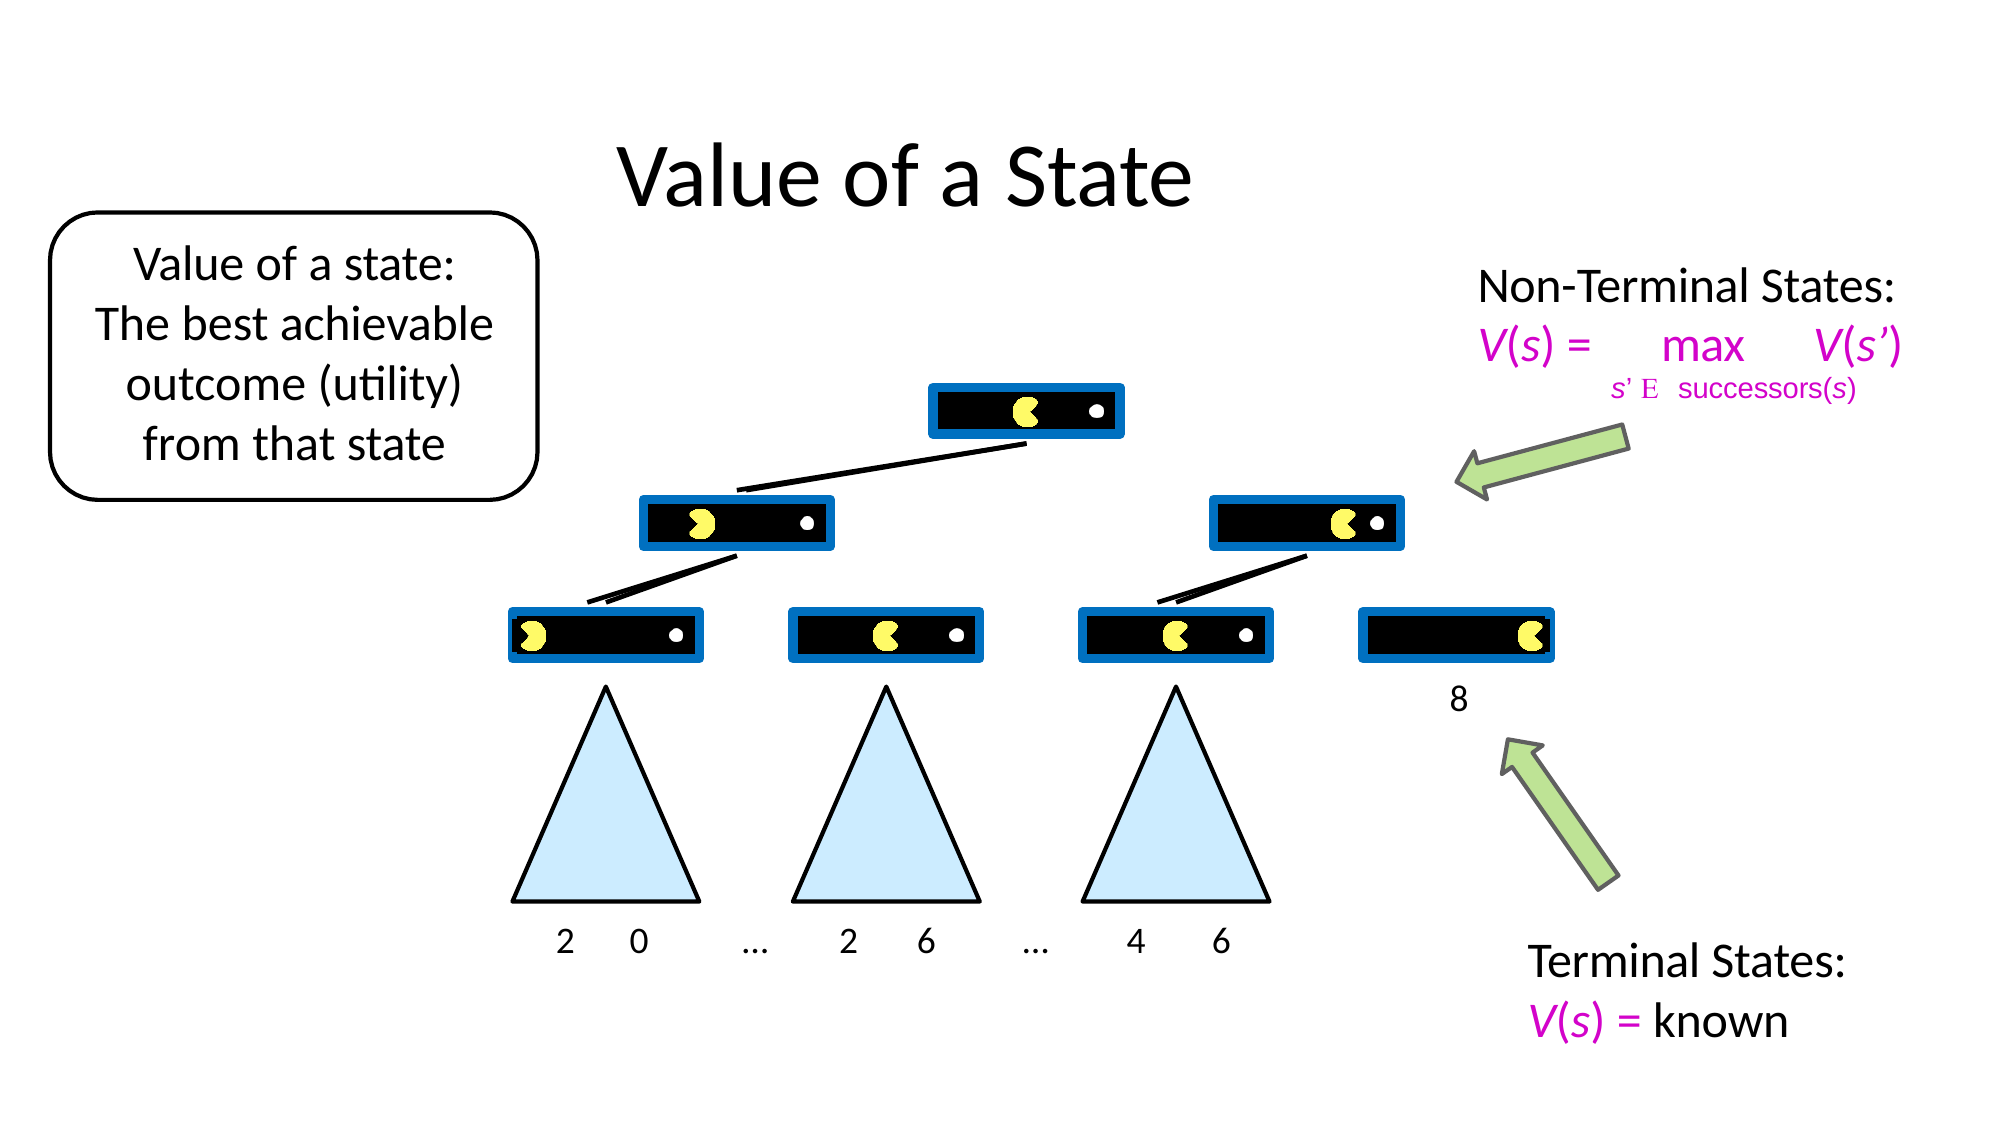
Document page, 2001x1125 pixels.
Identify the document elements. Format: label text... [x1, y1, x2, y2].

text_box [1499, 737, 1621, 893]
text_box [507, 382, 1631, 664]
text_box … 2 6 [740, 914, 936, 962]
text_box Terminal States: V(s) = known [1525, 925, 1853, 1048]
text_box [510, 684, 702, 904]
text_box Non-Terminal States: [1475, 250, 1904, 311]
text_box 2 0 [553, 914, 649, 962]
title Value of a State [137, 73, 1863, 264]
text_box V(s) = max V(s’) s’  successors(s) [1475, 311, 1904, 405]
text_box [50, 212, 538, 500]
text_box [1080, 684, 1272, 904]
text_box 8 [1447, 671, 1471, 719]
text_box … 4 6 [1020, 914, 1231, 962]
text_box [790, 684, 982, 904]
